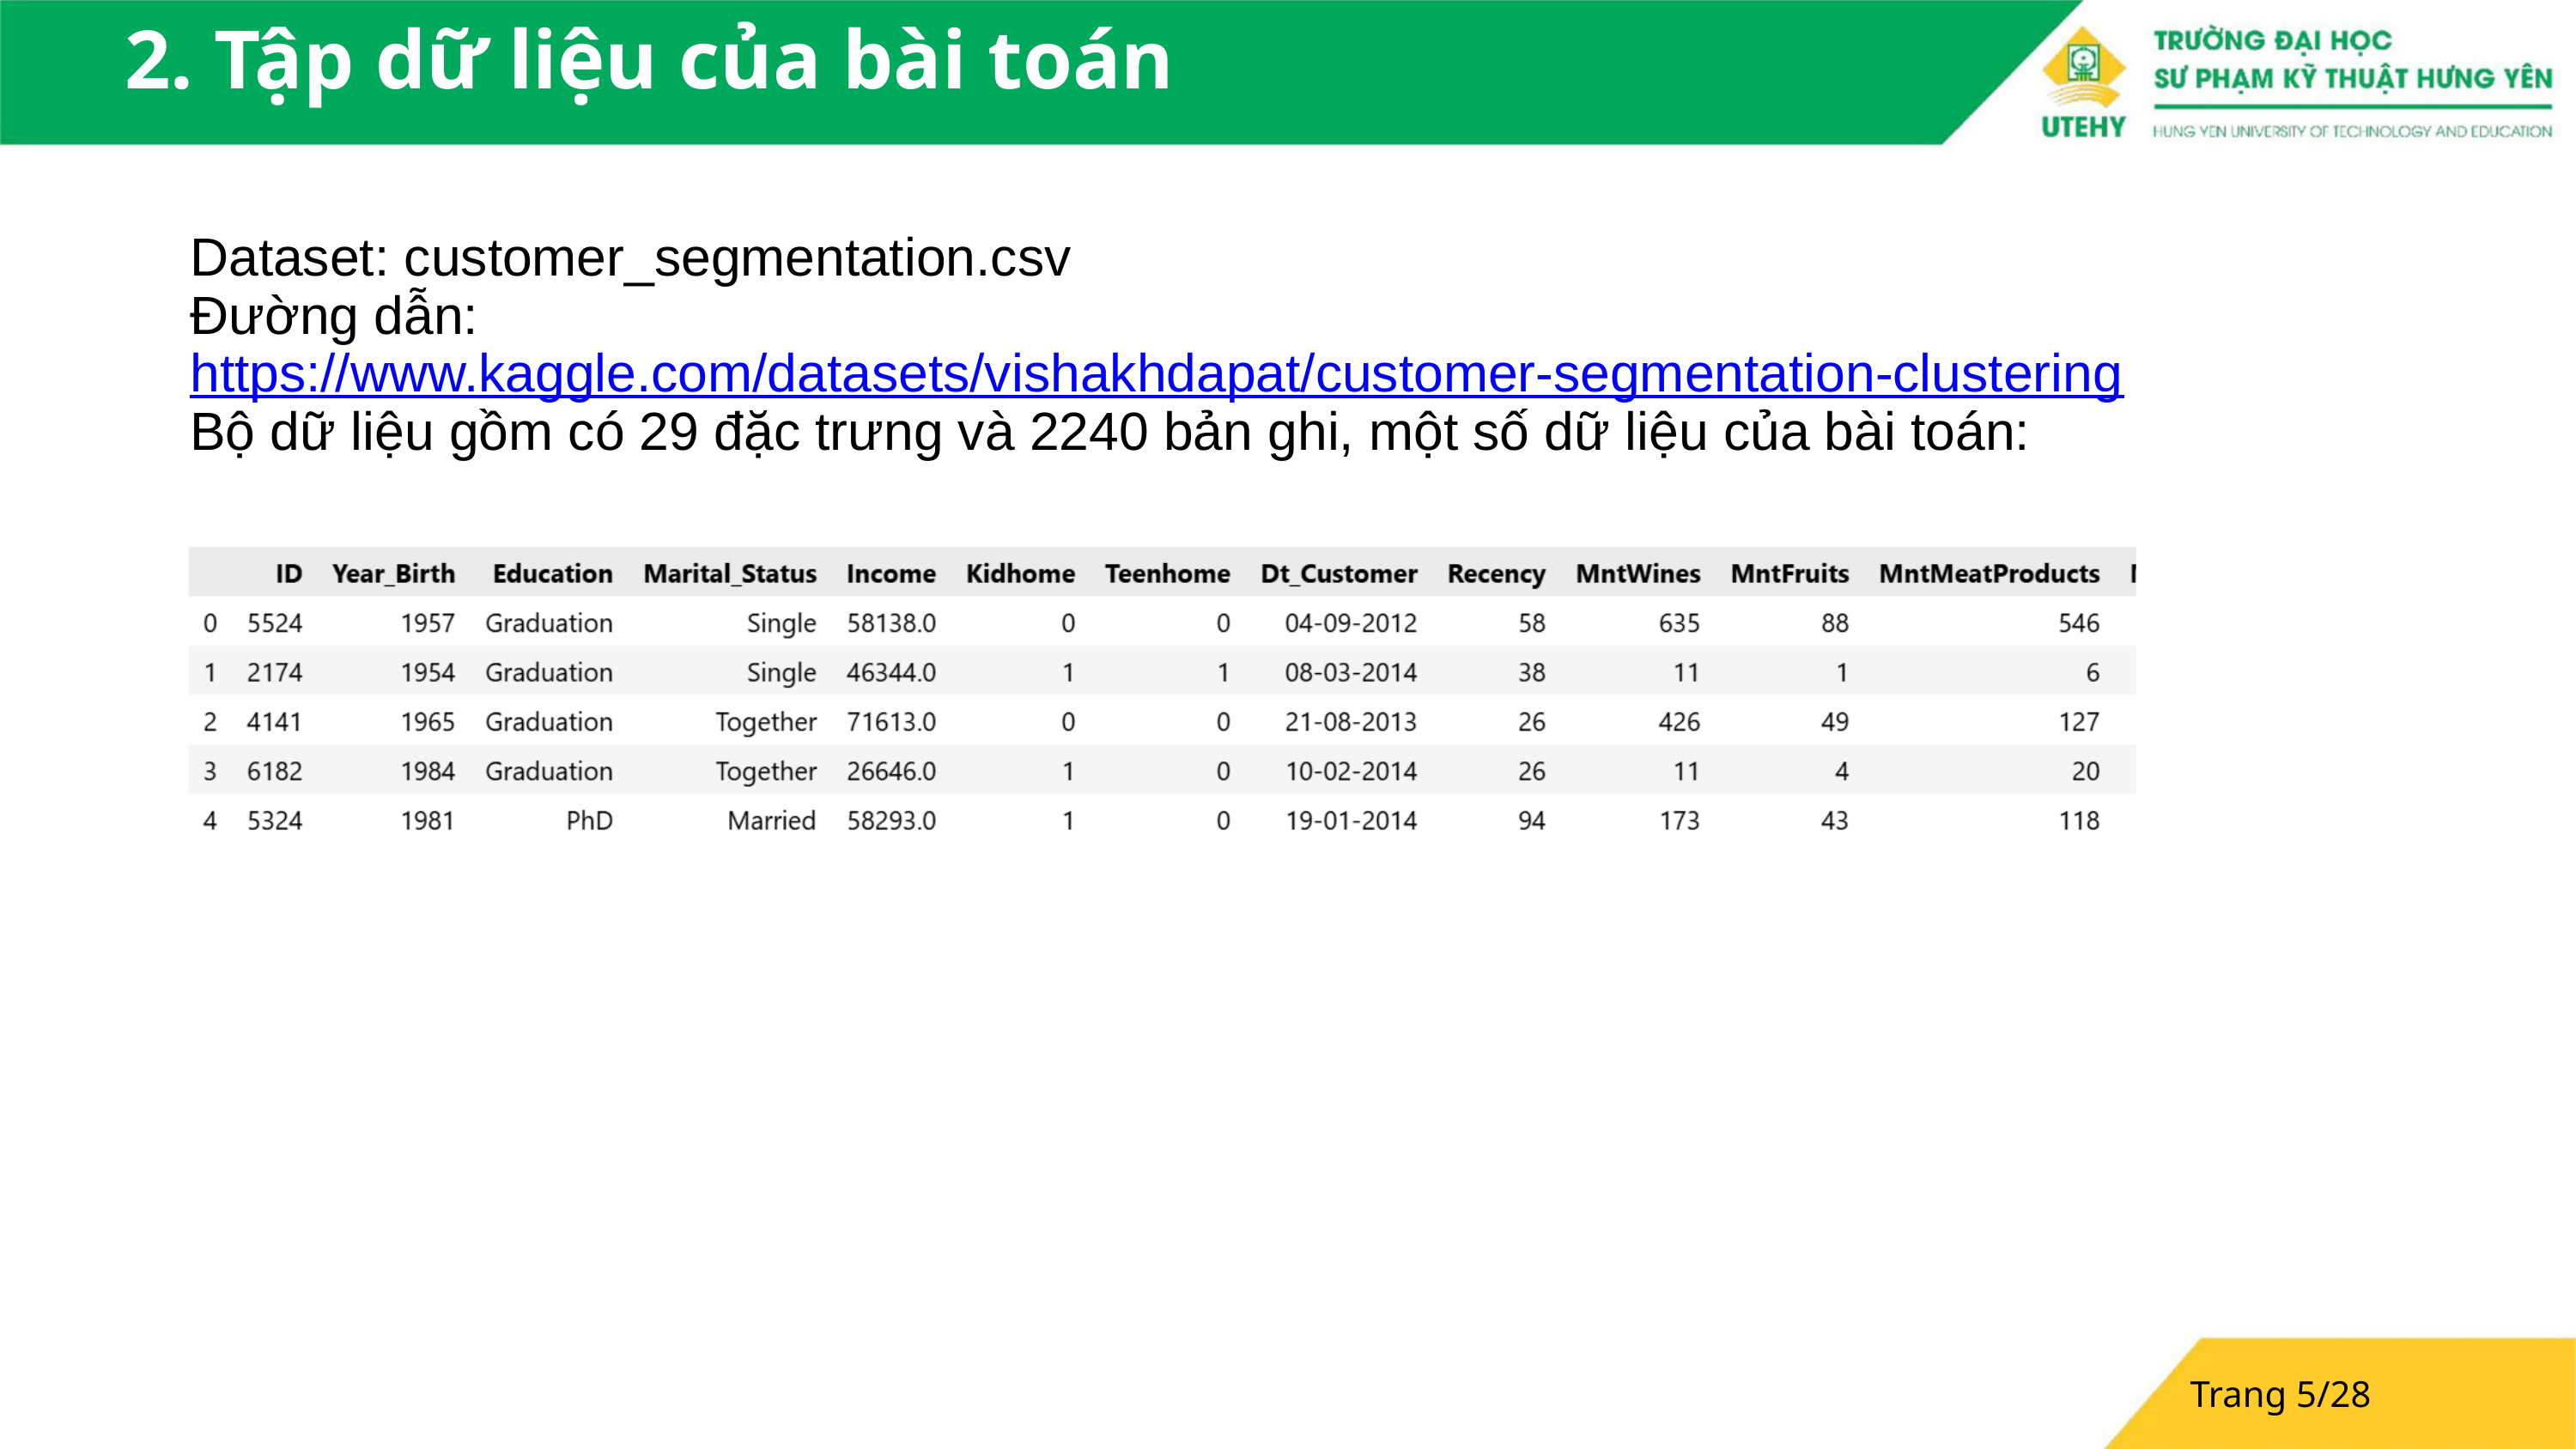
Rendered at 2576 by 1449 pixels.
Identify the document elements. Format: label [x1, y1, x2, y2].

text_box [185, 543, 2136, 864]
text_box [0, 0, 2576, 1449]
